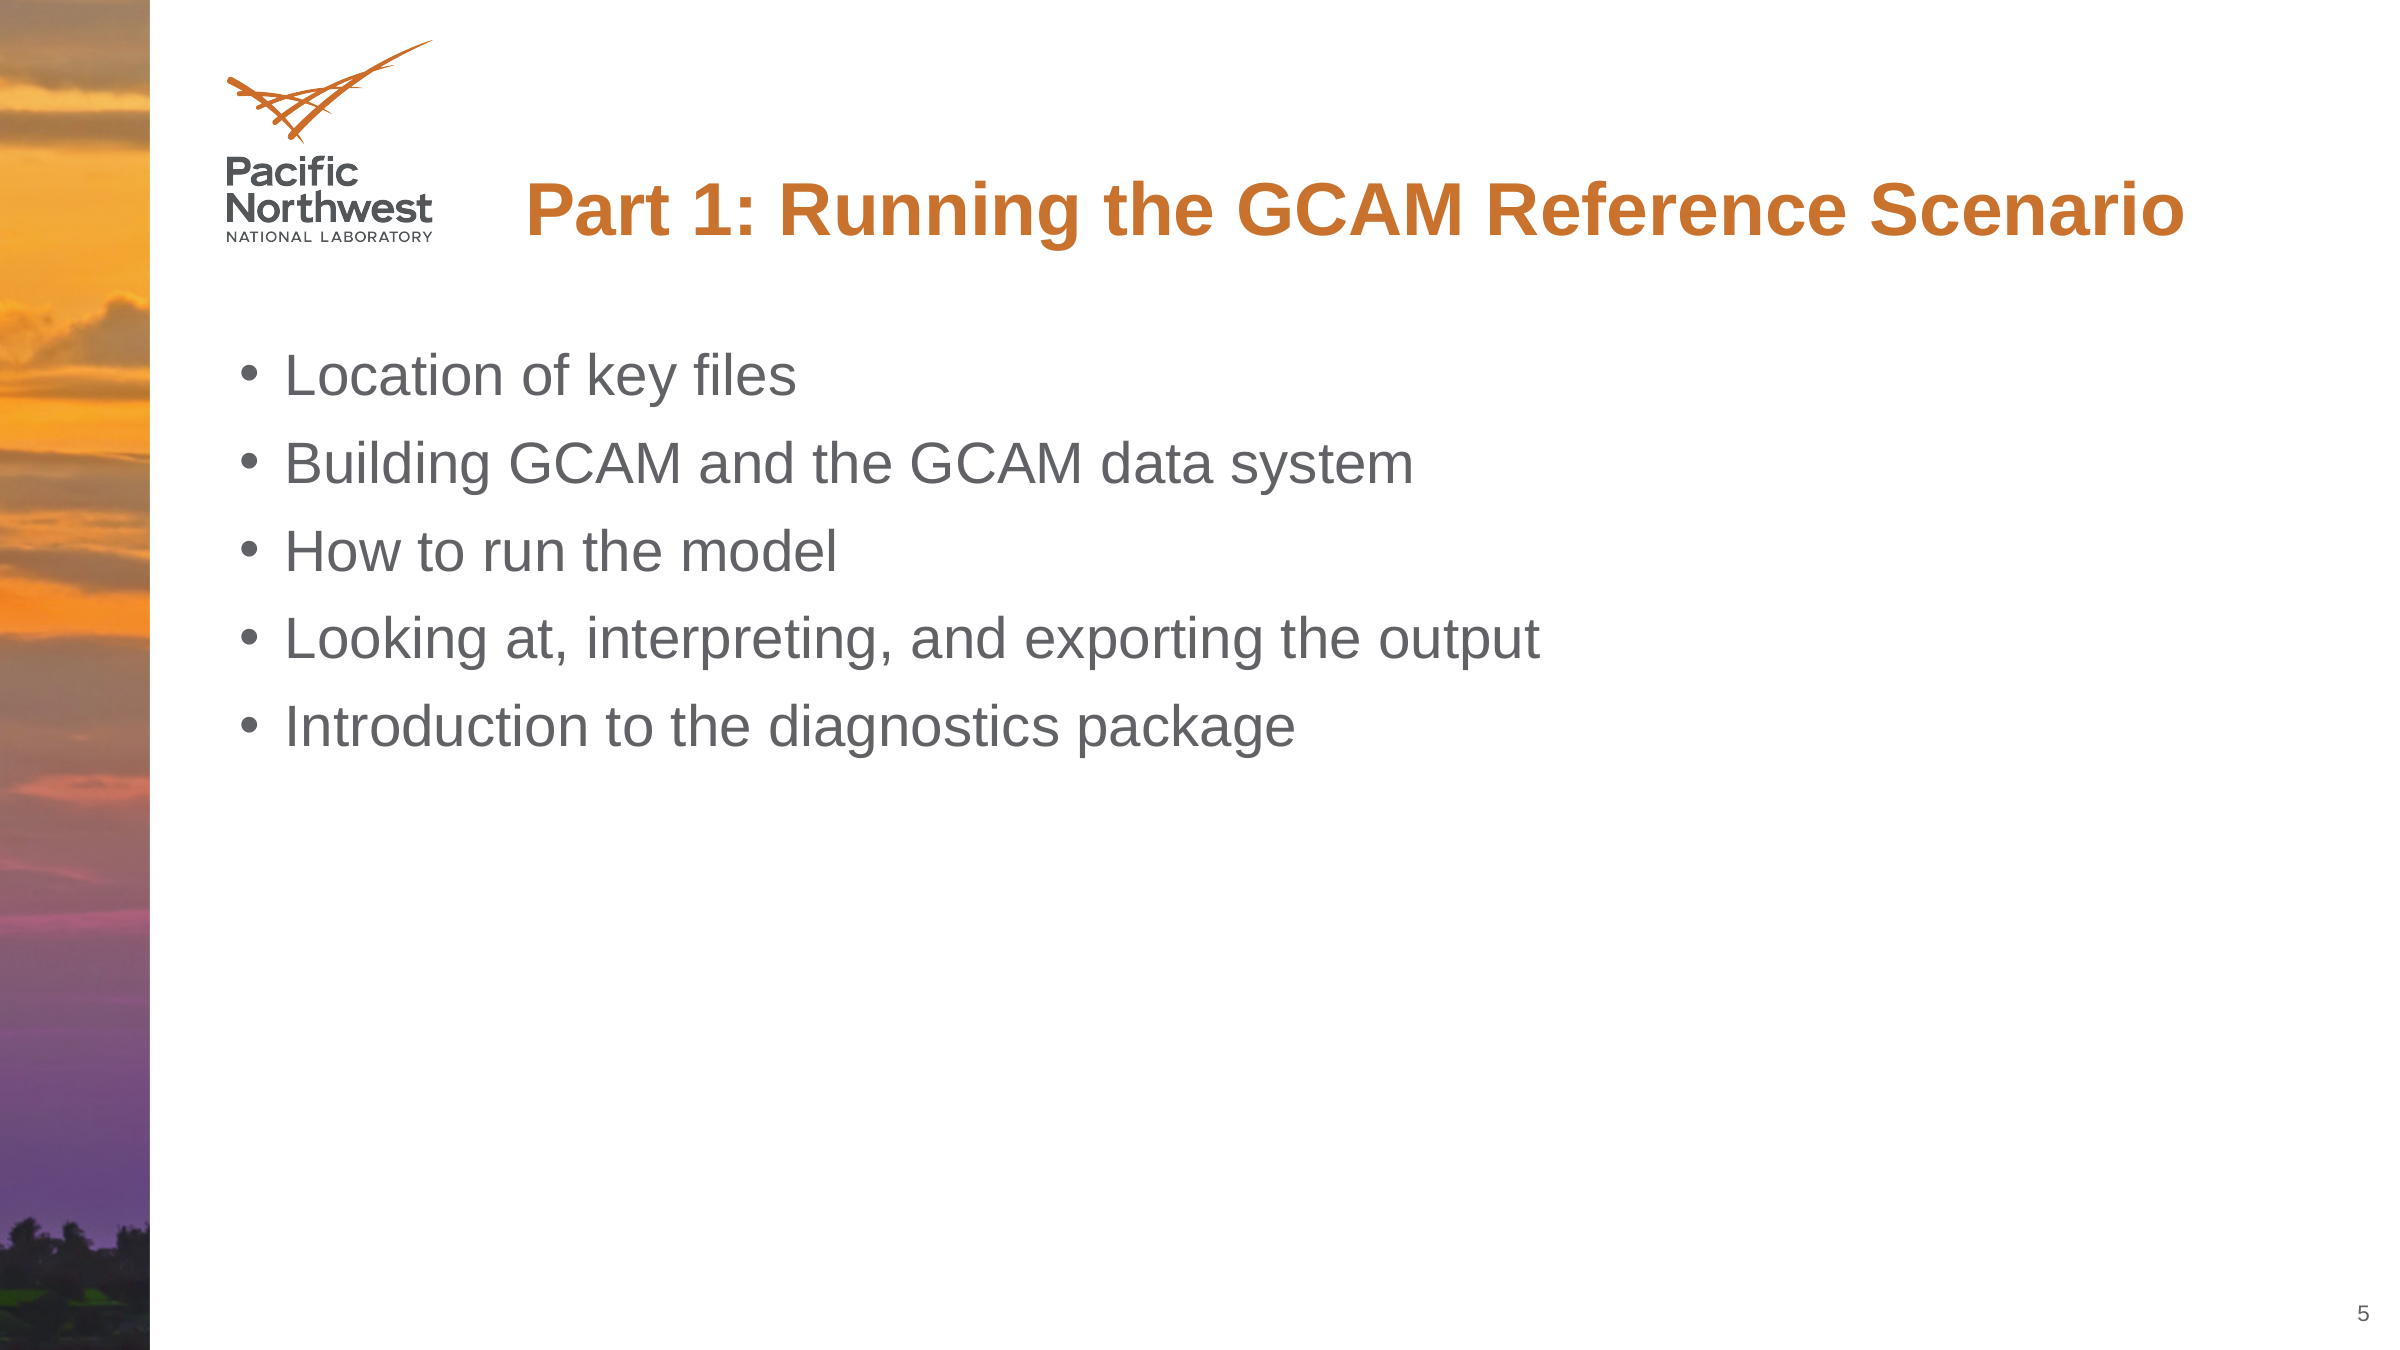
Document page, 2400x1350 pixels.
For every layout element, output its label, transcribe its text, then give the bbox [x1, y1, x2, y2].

list Location of key files Building GCAM and the GCAM data system How to run the model Looking at, interpreting, and exporting the output Introduction to the diagnostics package [225, 337, 2325, 1238]
slide_number 5 [2295, 1275, 2370, 1350]
title Part 1: Running the GCAM Reference Scenario [525, 44, 2325, 260]
picture [225, 38, 435, 244]
picture [0, 0, 149, 1350]
